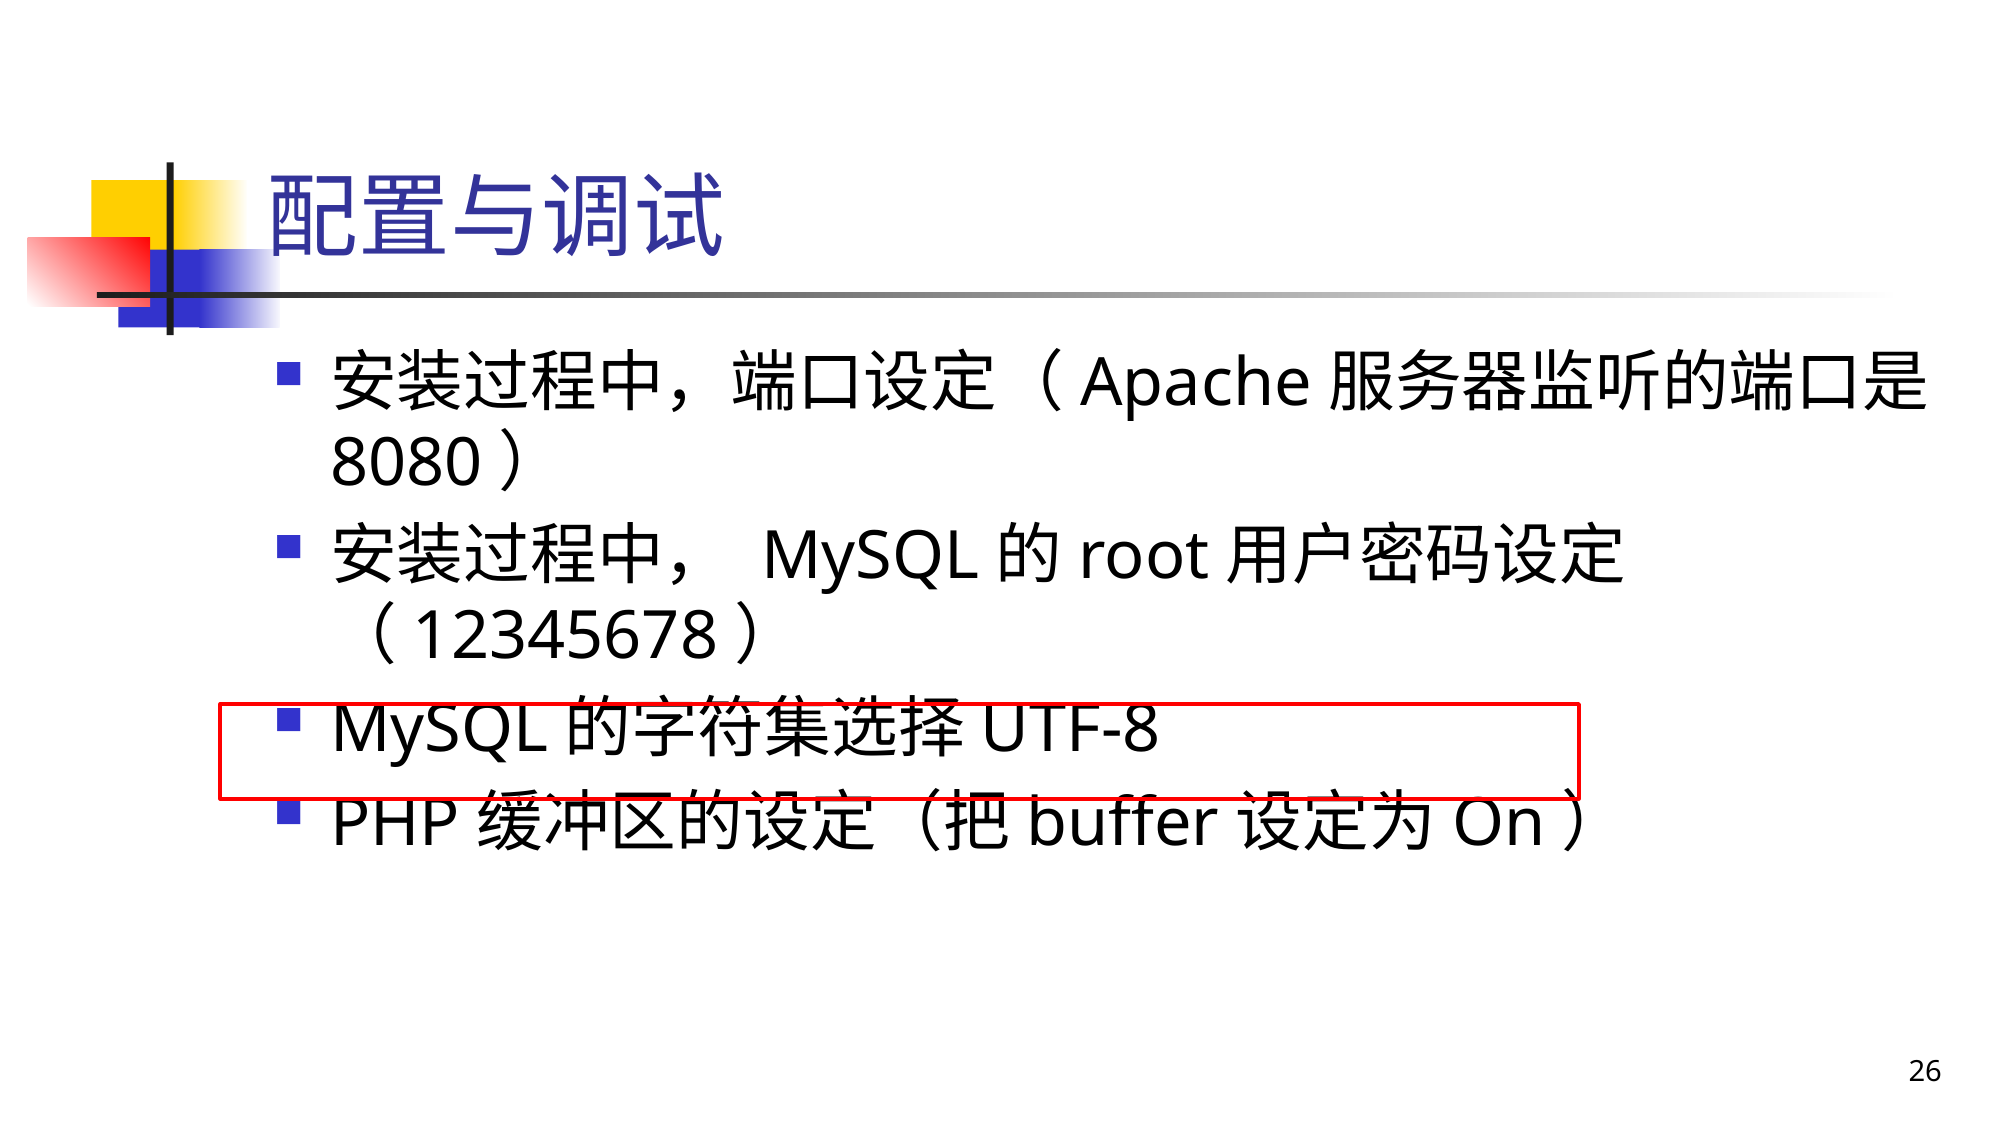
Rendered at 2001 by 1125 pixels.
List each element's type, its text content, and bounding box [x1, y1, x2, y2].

slide_number 26 [1540, 1024, 1957, 1100]
text_box [218, 702, 1581, 801]
title 配置与调试 [251, 35, 1957, 275]
list 安装过程中，端口设定（Apache服务器监听的端口是8080） 安装过程中， MySQL的root用户密码设定（12345678） MySQL的字符集选择UTF-8 PHP缓冲区的设定（把buffer设定为On） [258, 331, 1959, 1006]
